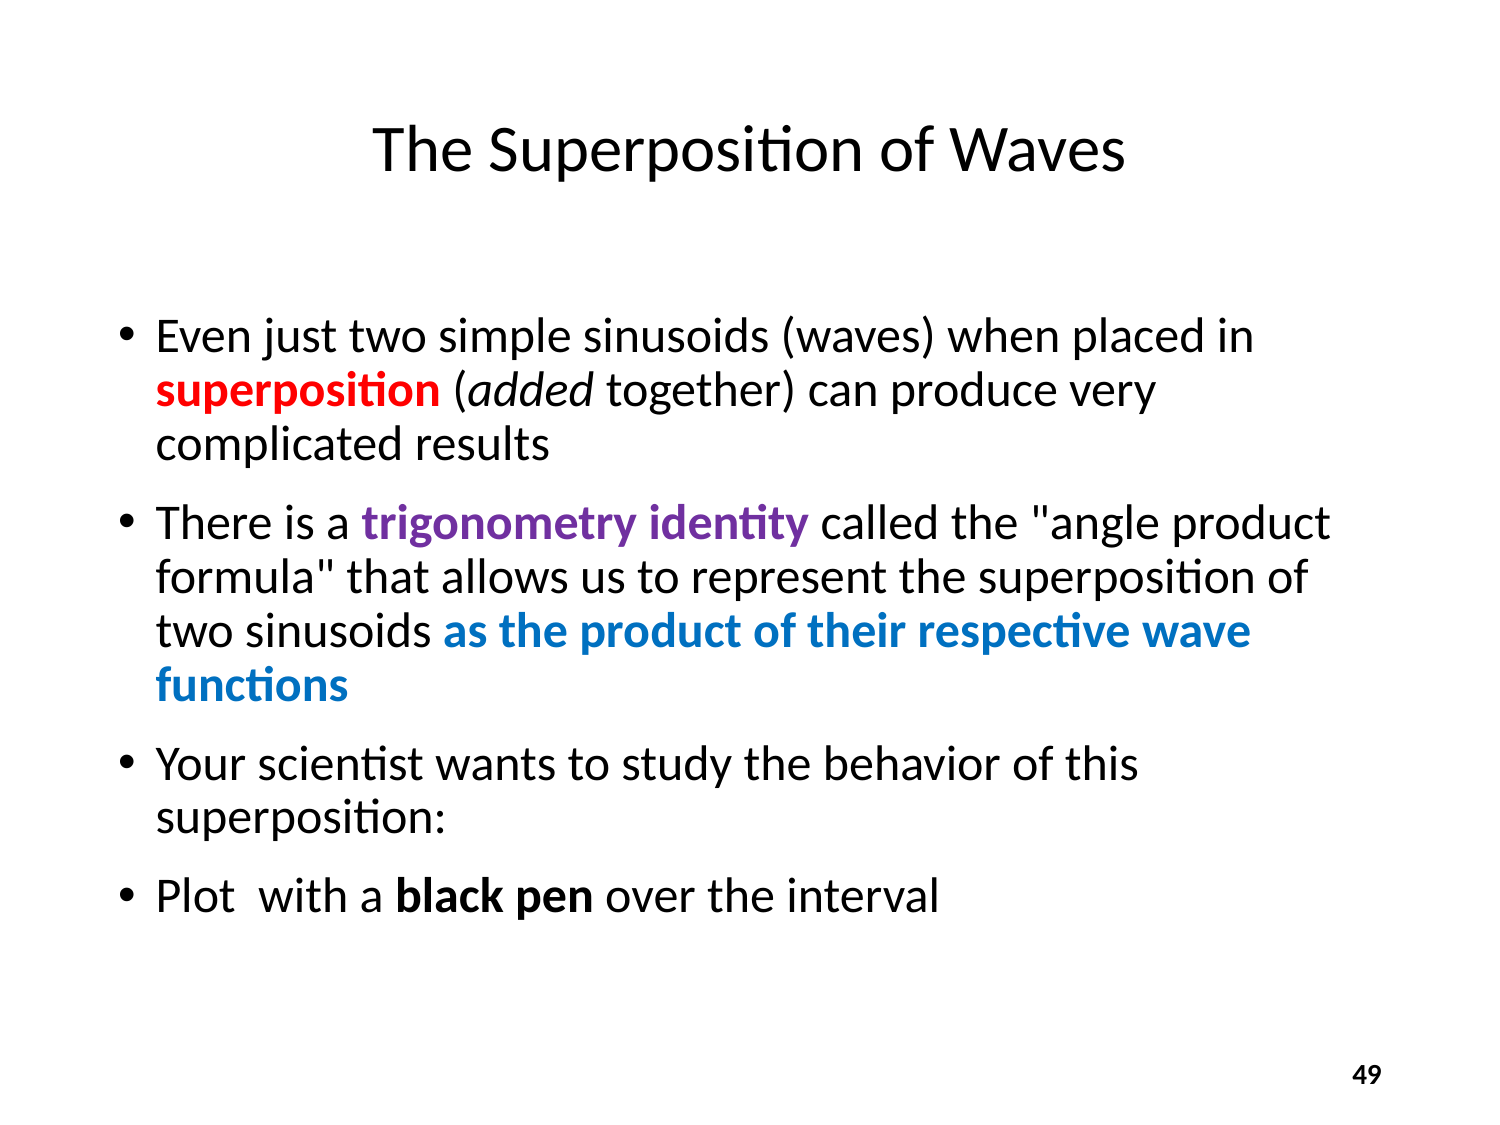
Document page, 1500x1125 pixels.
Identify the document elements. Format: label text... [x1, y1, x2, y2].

title The Superposition of Waves [103, 59, 1397, 241]
slide_number 49 [1059, 1042, 1397, 1103]
